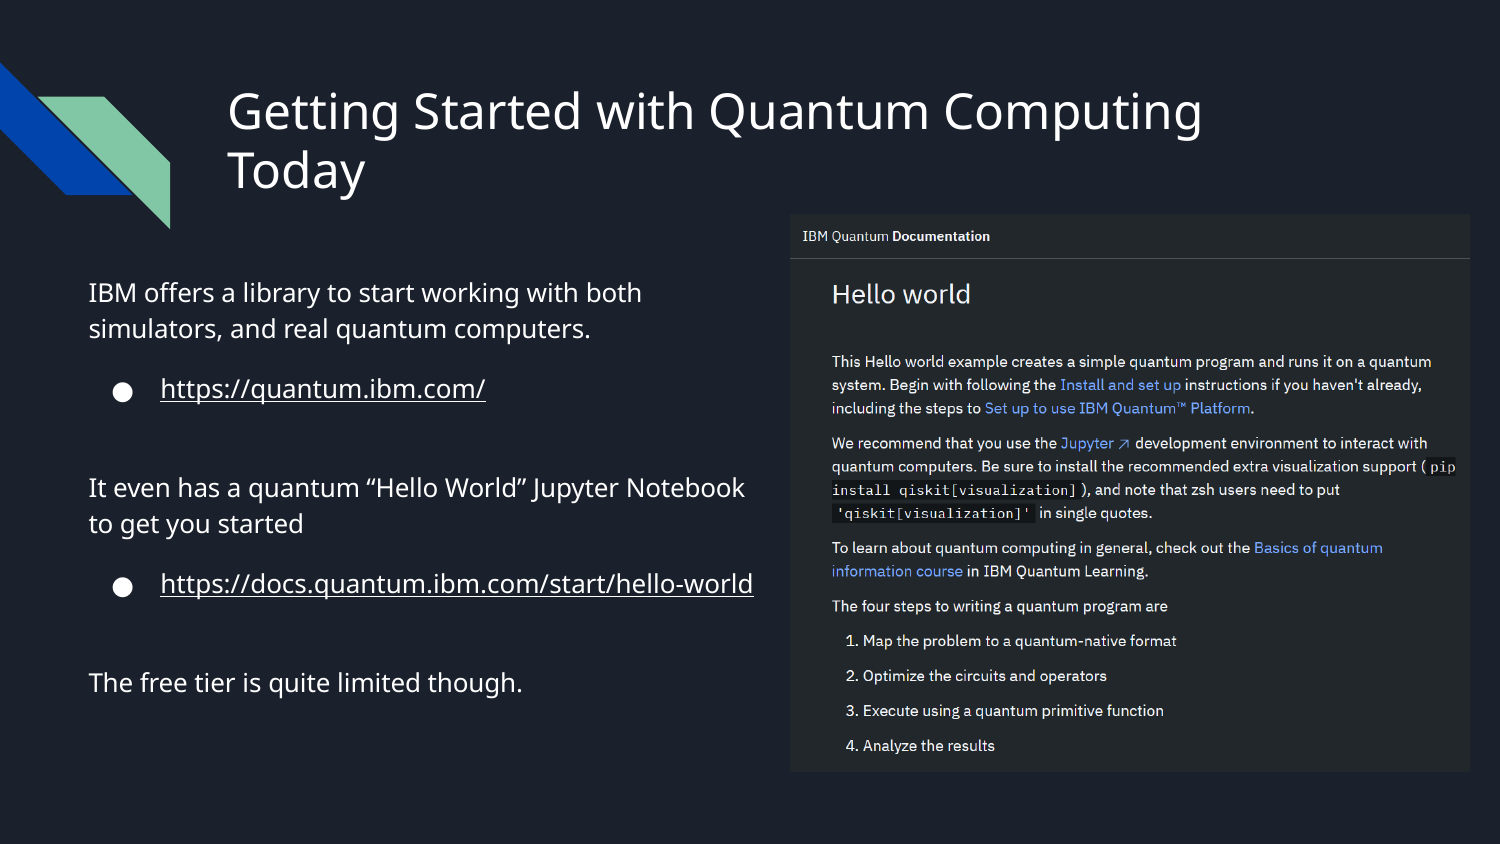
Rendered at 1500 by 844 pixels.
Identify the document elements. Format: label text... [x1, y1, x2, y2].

list IBM offers a library to start working with both simulators, and real quantum computers. https://quantum.ibm.com/ It even has a quantum “Hello World” Jupyter Notebook to get you started https://docs.quantum.ibm.com/start/hello-world The free tier is quite limited though. [73, 257, 772, 735]
picture [790, 214, 1470, 773]
title Getting Started with Quantum Computing Today [212, 64, 1368, 215]
